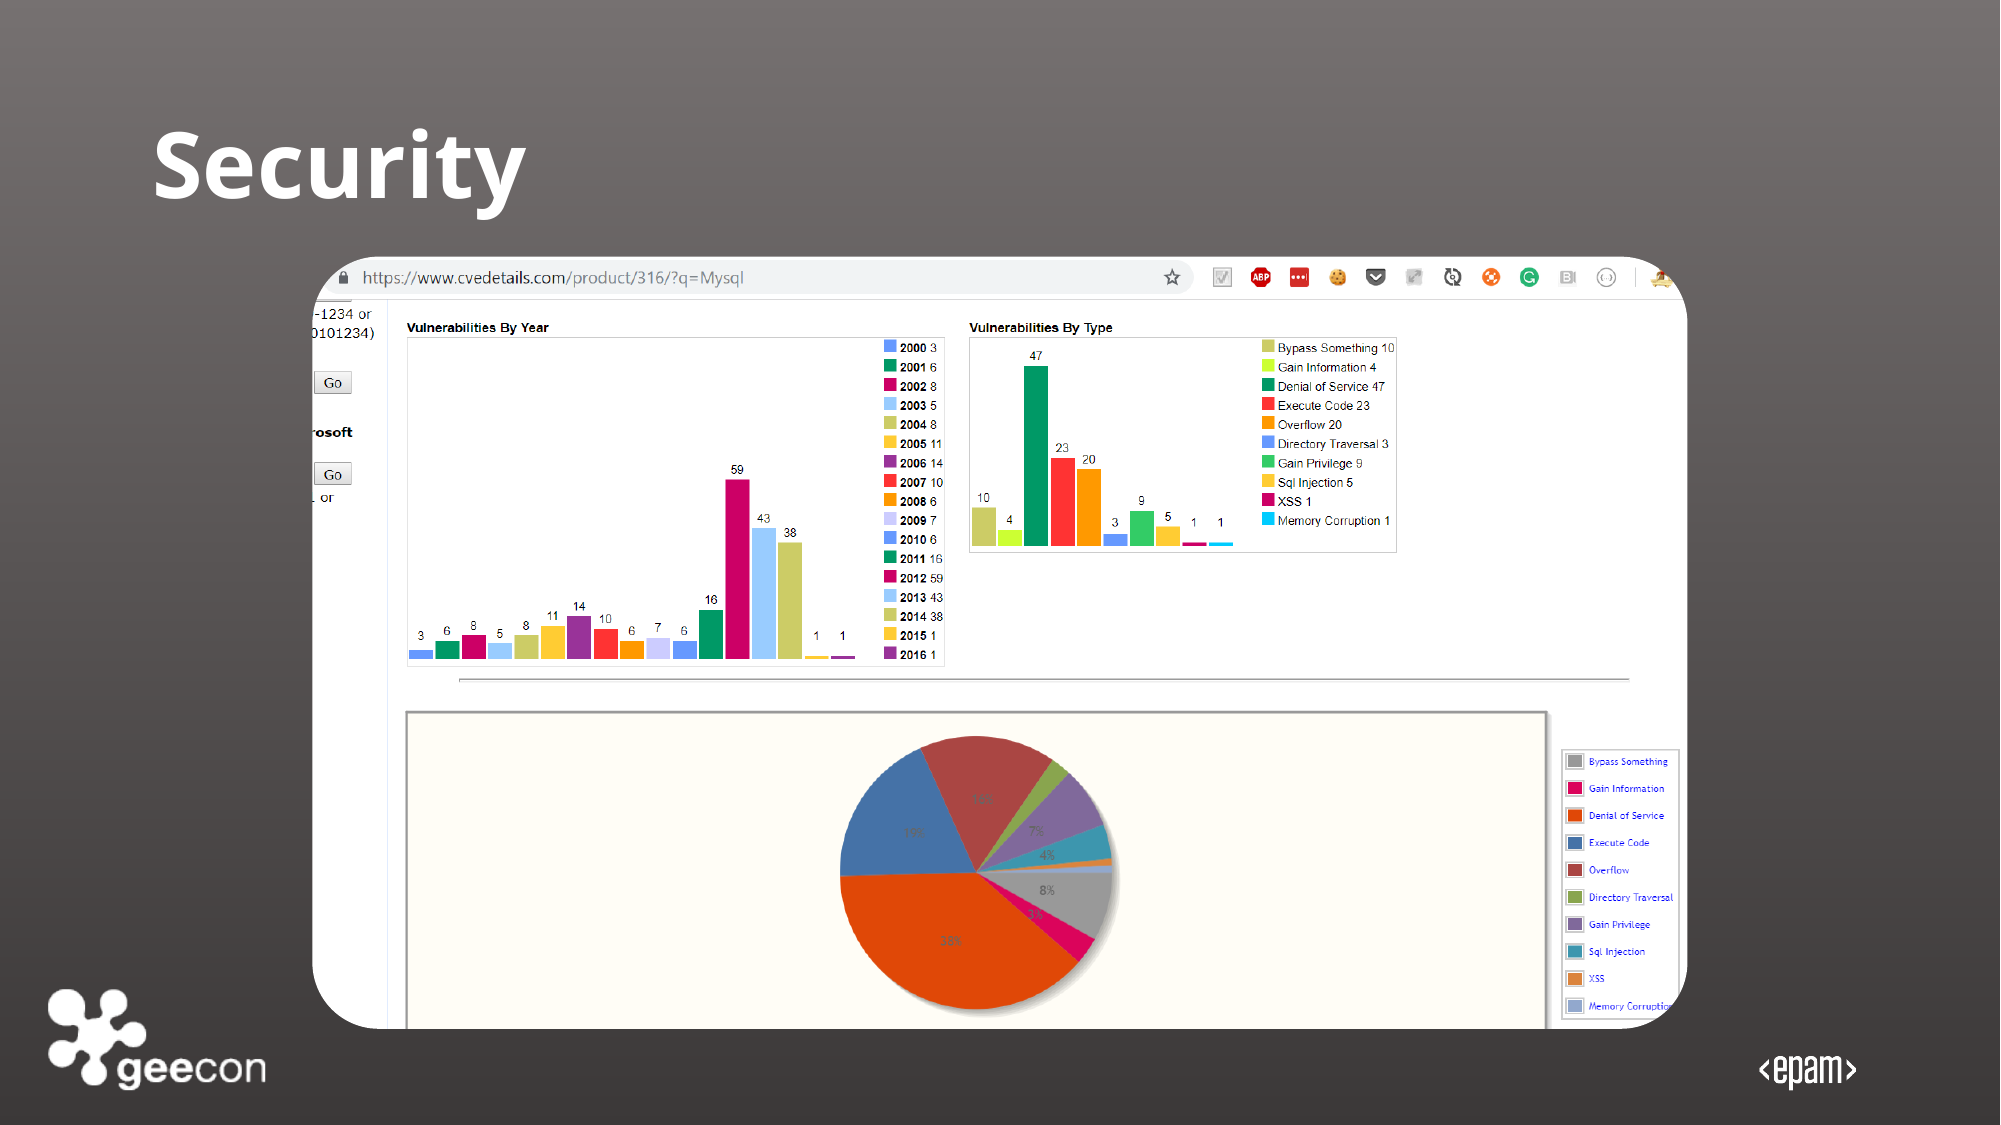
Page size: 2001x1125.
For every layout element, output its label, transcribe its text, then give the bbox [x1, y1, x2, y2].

title Security [137, 59, 1863, 278]
picture [45, 986, 269, 1094]
picture [312, 256, 1688, 1029]
picture [1752, 1052, 1863, 1094]
